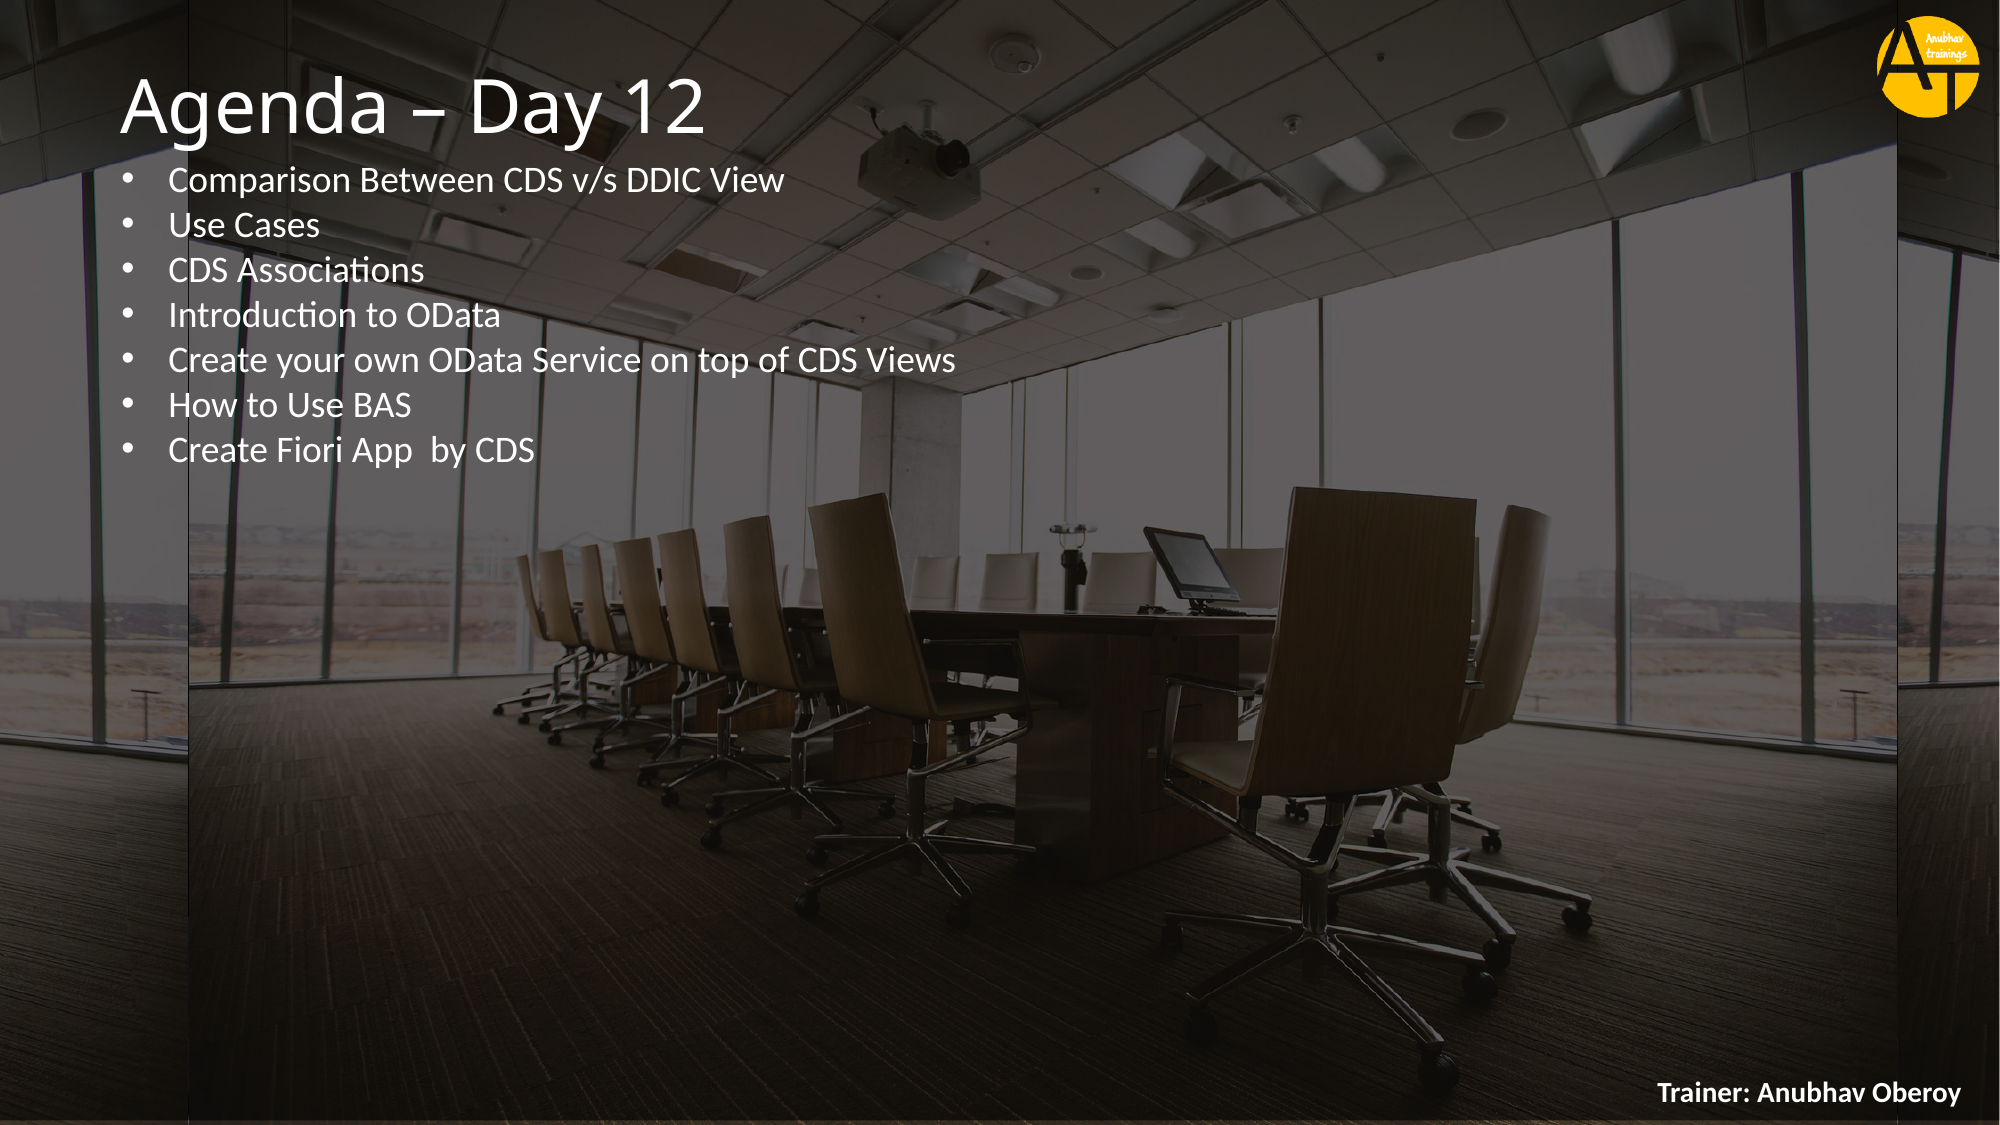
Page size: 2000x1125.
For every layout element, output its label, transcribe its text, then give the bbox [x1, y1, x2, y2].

text_box Comparison Between CDS v/s DDIC View Use Cases CDS Associations Introduction to OData Create your own OData Service on top of CDS Views How to Use BAS Create Fiori App by CDS [106, 147, 1414, 478]
picture [1866, 9, 1985, 126]
title Agenda – Day 12 [99, 45, 1900, 162]
footer Trainer: Anubhav Oberoy [1625, 1061, 1994, 1121]
text_box [0, 0, 2000, 1122]
